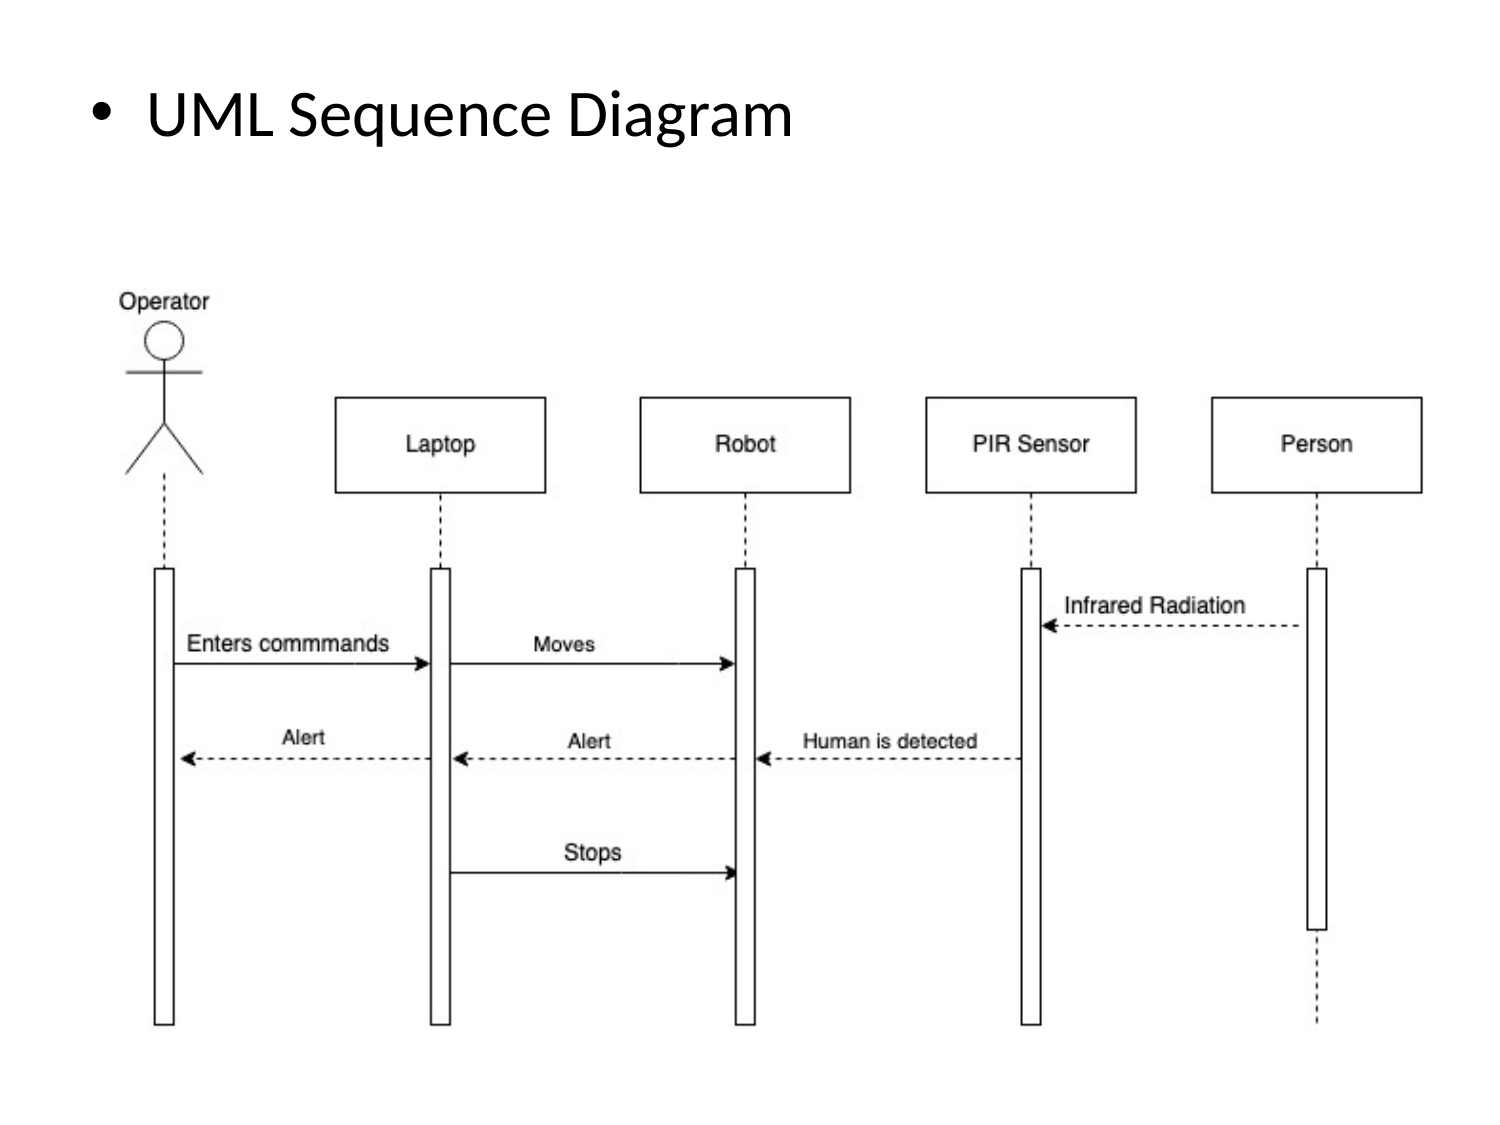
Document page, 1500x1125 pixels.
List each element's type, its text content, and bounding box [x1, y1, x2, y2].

list UML Sequence Diagram [75, 62, 1425, 1005]
picture [118, 287, 1426, 1031]
